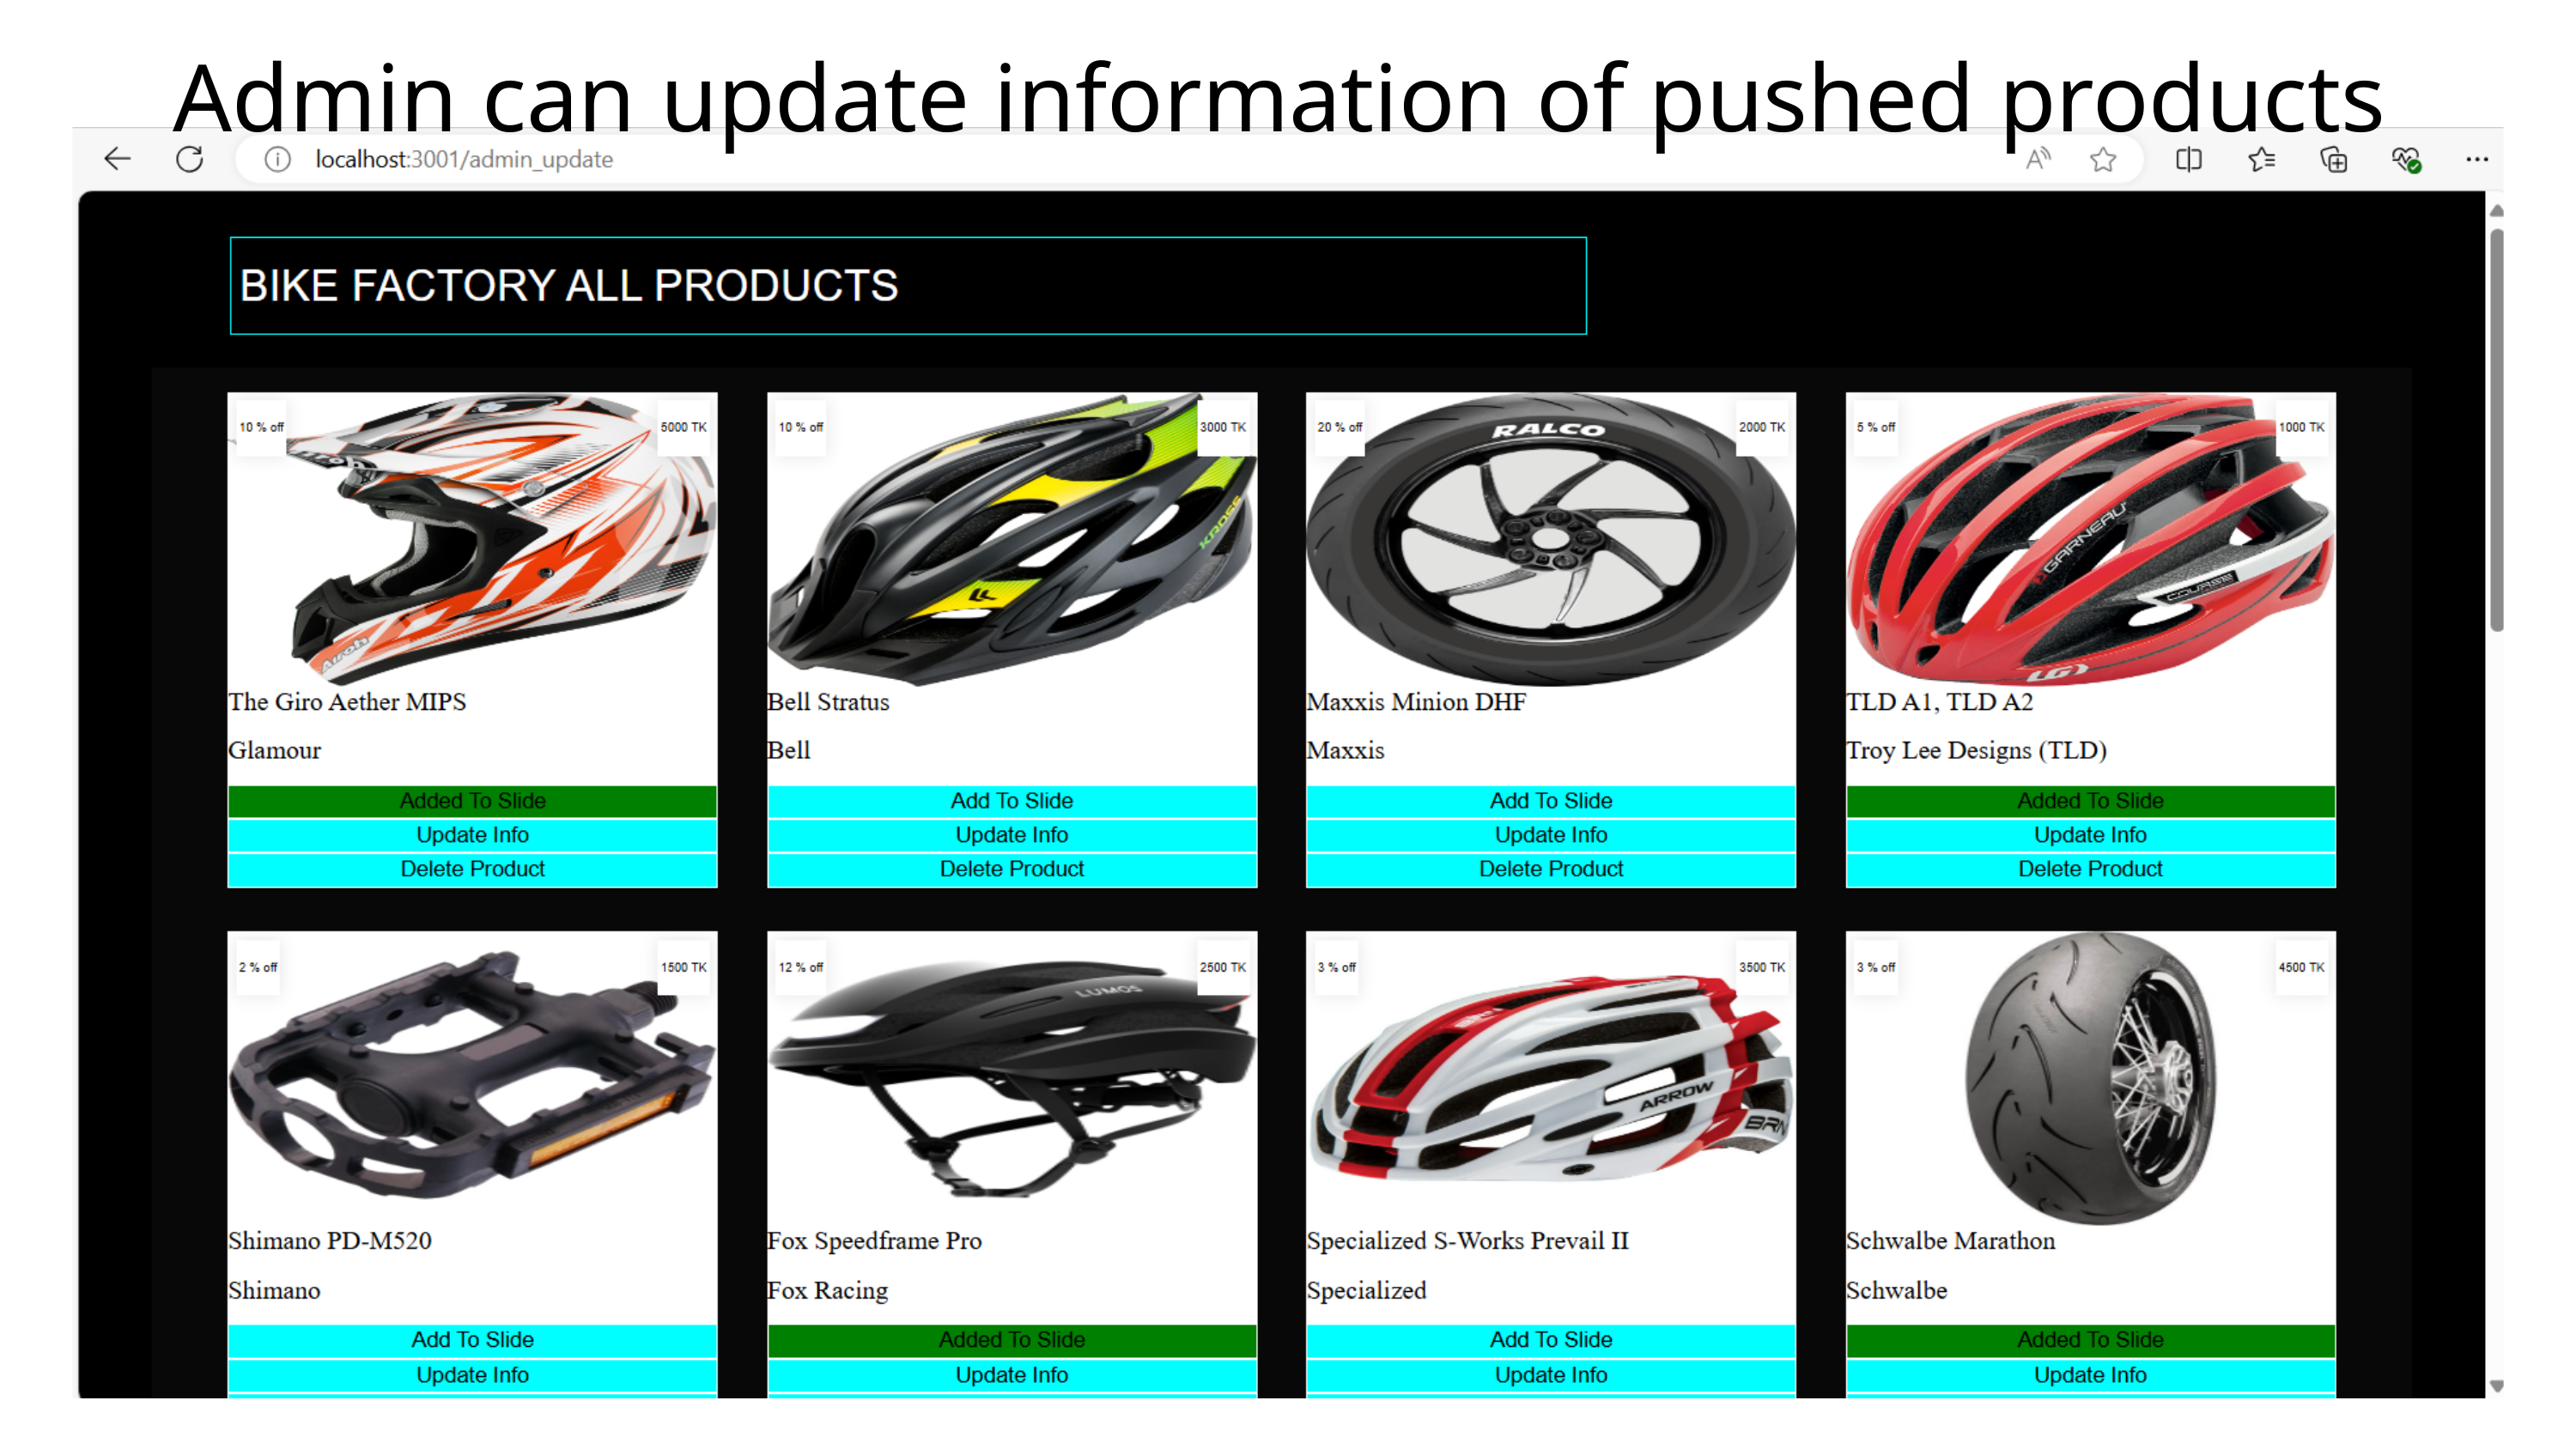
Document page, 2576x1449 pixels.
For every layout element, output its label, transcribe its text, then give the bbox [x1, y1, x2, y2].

text_box [72, 127, 2504, 1398]
text_box Admin can update information of pushed products [129, 20, 2432, 150]
